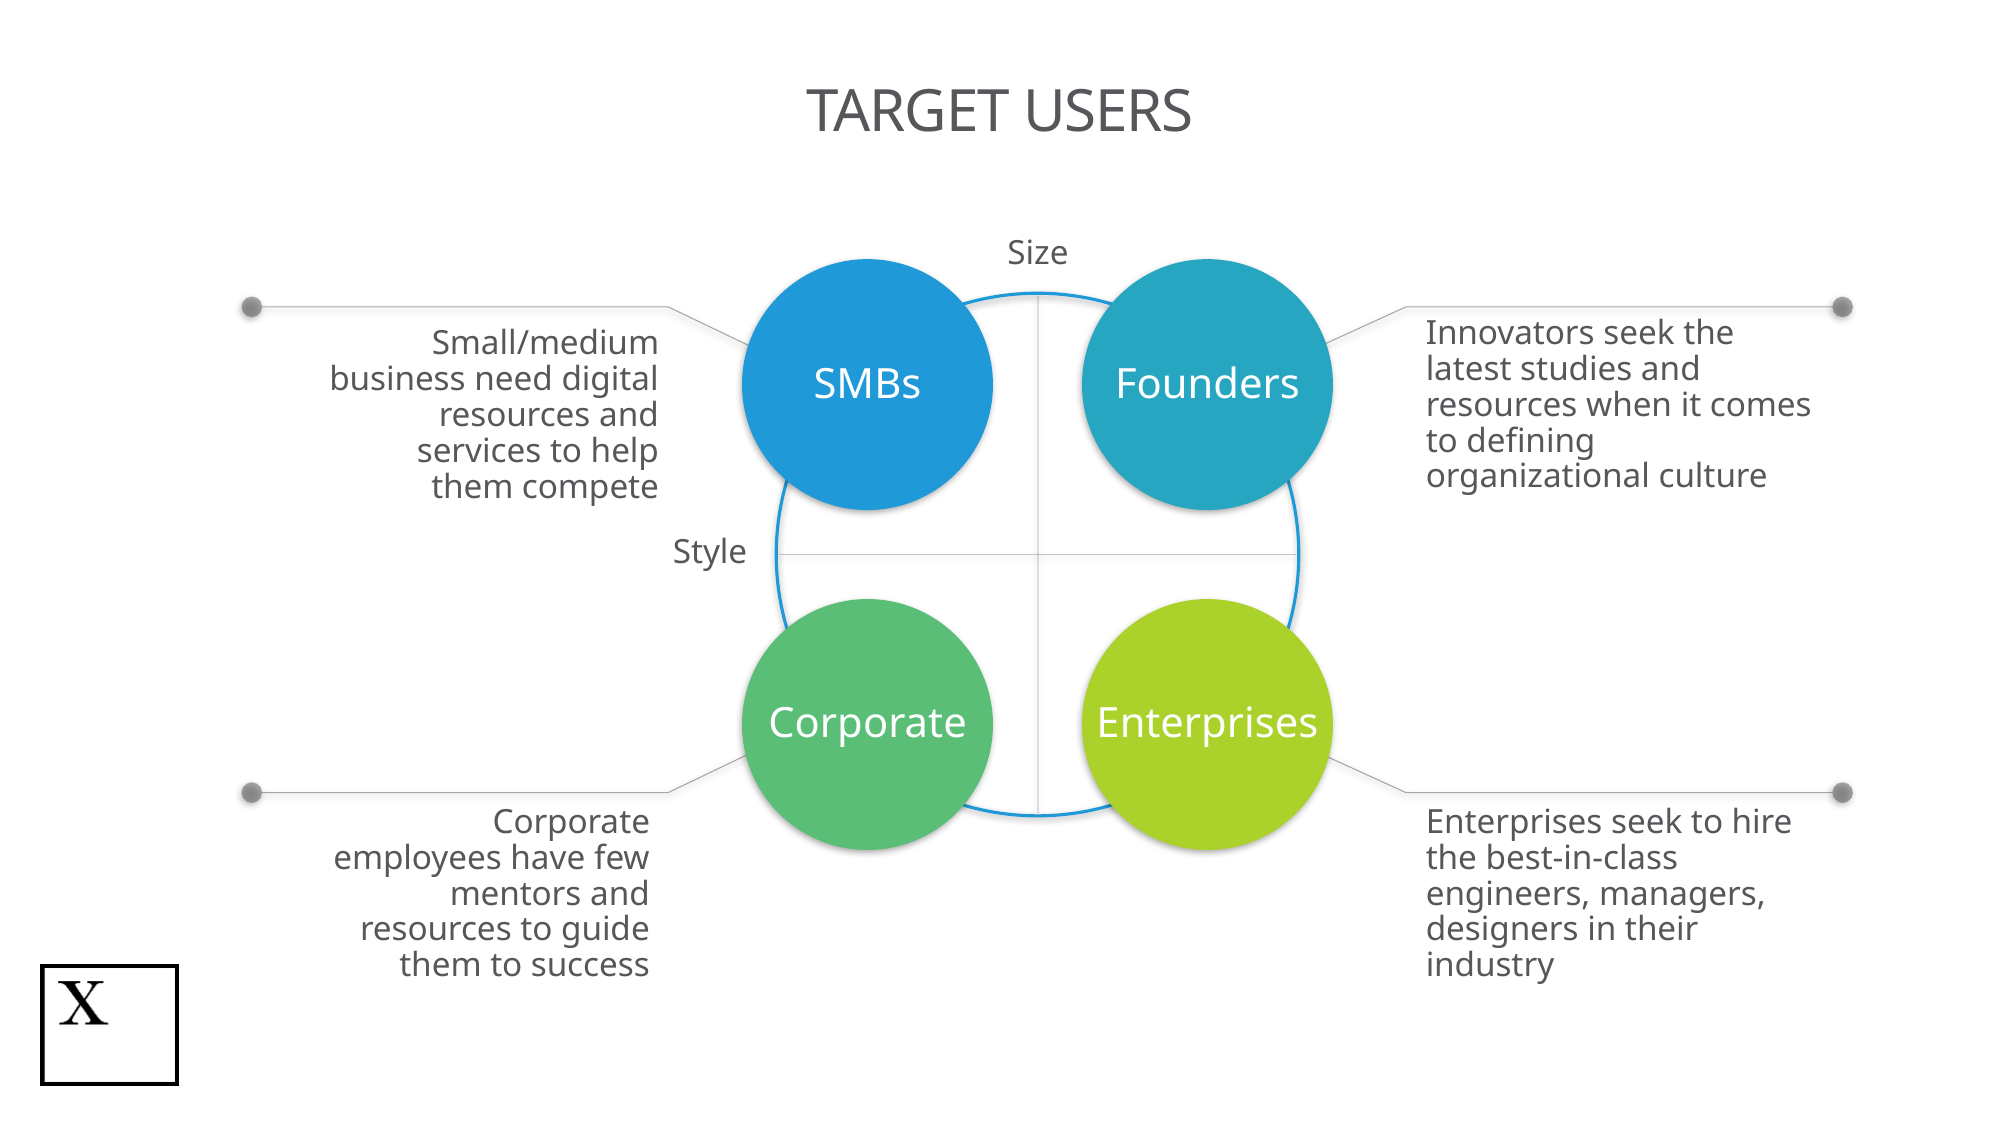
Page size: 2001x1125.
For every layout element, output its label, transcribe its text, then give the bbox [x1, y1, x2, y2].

text_box [776, 293, 1299, 816]
text_box Size [1007, 223, 1069, 279]
text_box Innovators seek the latest studies and resources when it comes to defining organizational culture [1405, 244, 1843, 503]
text_box Style [625, 522, 748, 578]
text_box [1819, 782, 1854, 804]
text_box [1328, 304, 1405, 354]
text_box Corporate [742, 599, 993, 850]
text_box [671, 745, 740, 794]
text_box SMBs [742, 259, 993, 511]
text_box Enterprises [1082, 599, 1333, 850]
title TARGET USERS [150, 45, 1850, 180]
text_box Enterprises seek to hire the best-in-class engineers, managers, designers in their industry [1405, 729, 1819, 992]
text_box [1032, 555, 1043, 816]
text_box [241, 296, 306, 318]
text_box [680, 310, 745, 354]
text_box [1333, 746, 1405, 795]
picture [40, 963, 180, 1086]
text_box [241, 782, 297, 804]
text_box Small/medium business need digital resources and services to help them compete [306, 251, 680, 514]
text_box [1843, 296, 1854, 318]
text_box Founders [1082, 259, 1333, 511]
text_box Corporate employees have few mentors and resources to guide them to success [297, 729, 671, 992]
